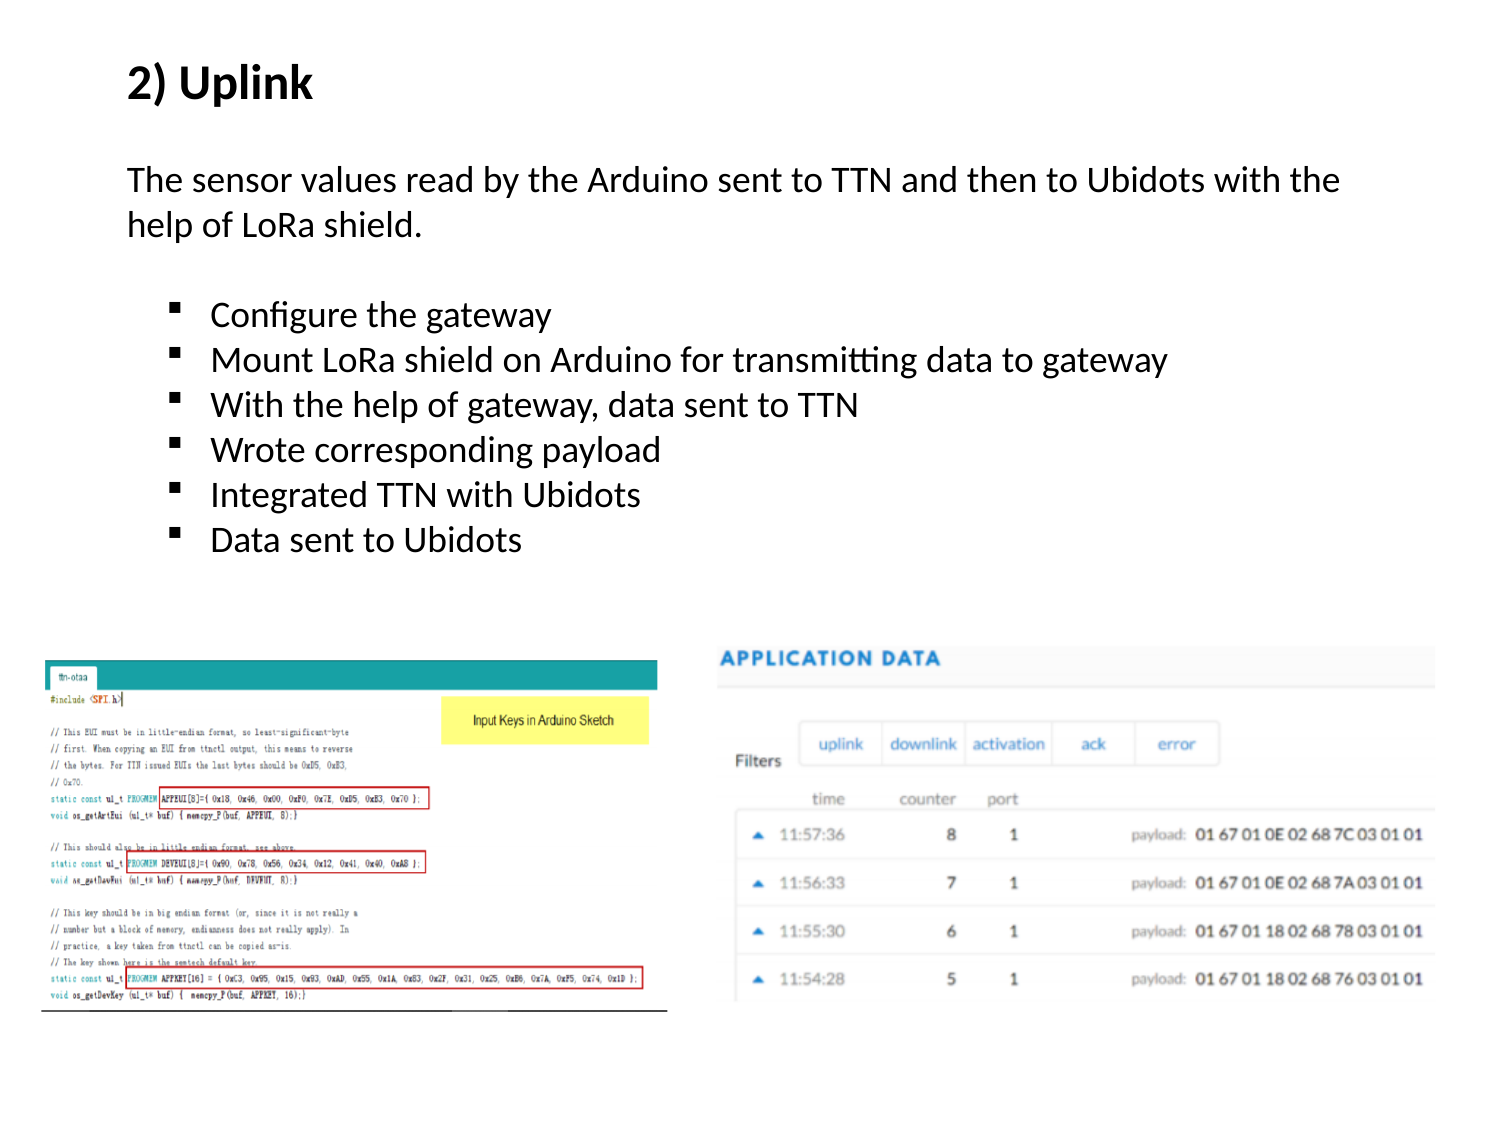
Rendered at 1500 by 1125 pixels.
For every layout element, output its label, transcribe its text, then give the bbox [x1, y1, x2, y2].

picture [41, 644, 668, 1013]
text_box 2) Uplink The sensor values read by the Arduino sent to TTN and then to Ubidots with the help of LoRa shield. Configure the gateway Mount LoRa shield on Arduino for transmitting data to gateway With the help of gateway, data sent to TTN Wrote corresponding payload Integrated TTN with Ubidots Data sent to Ubidots [112, 42, 1365, 568]
picture [714, 644, 1436, 1019]
